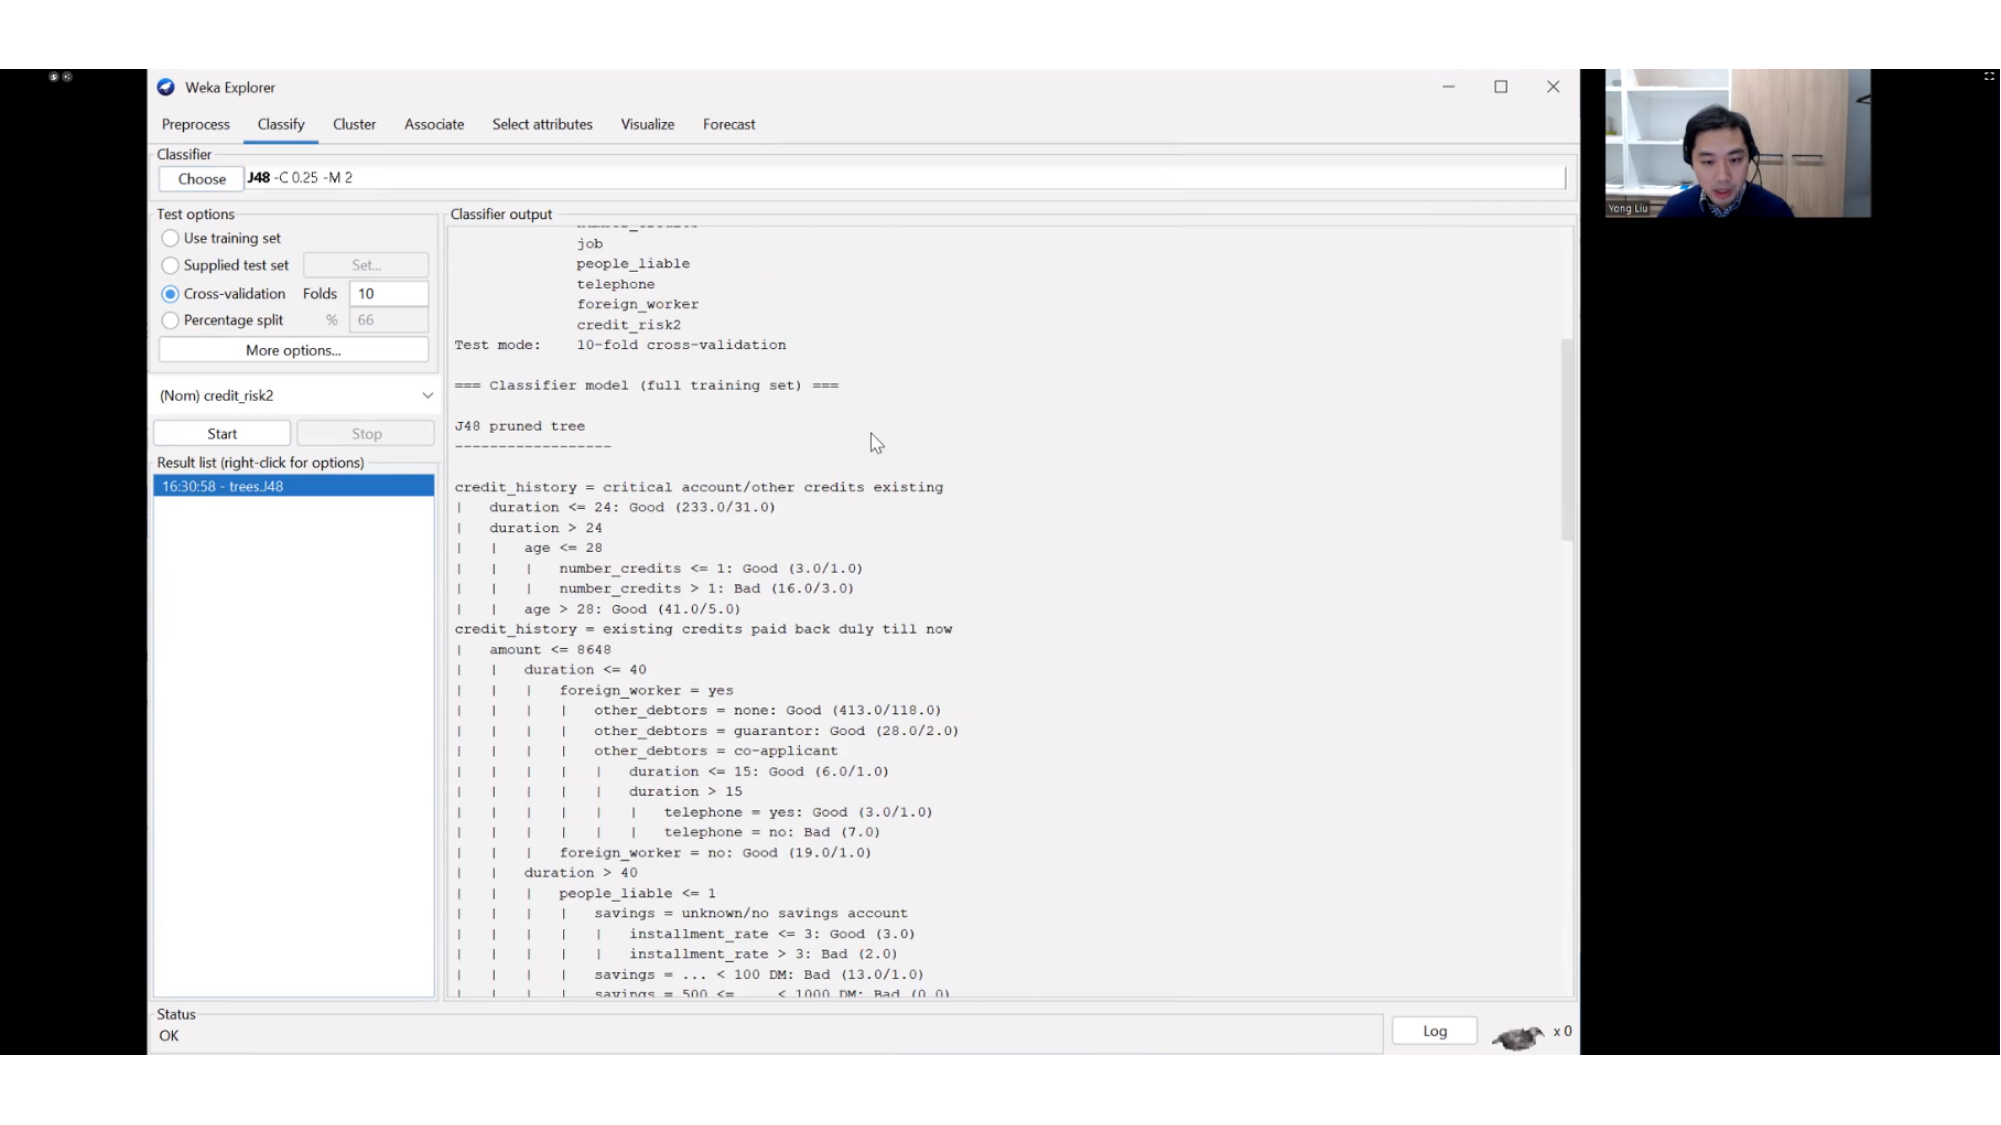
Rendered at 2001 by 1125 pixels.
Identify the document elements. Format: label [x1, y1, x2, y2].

picture [0, 69, 2000, 1056]
